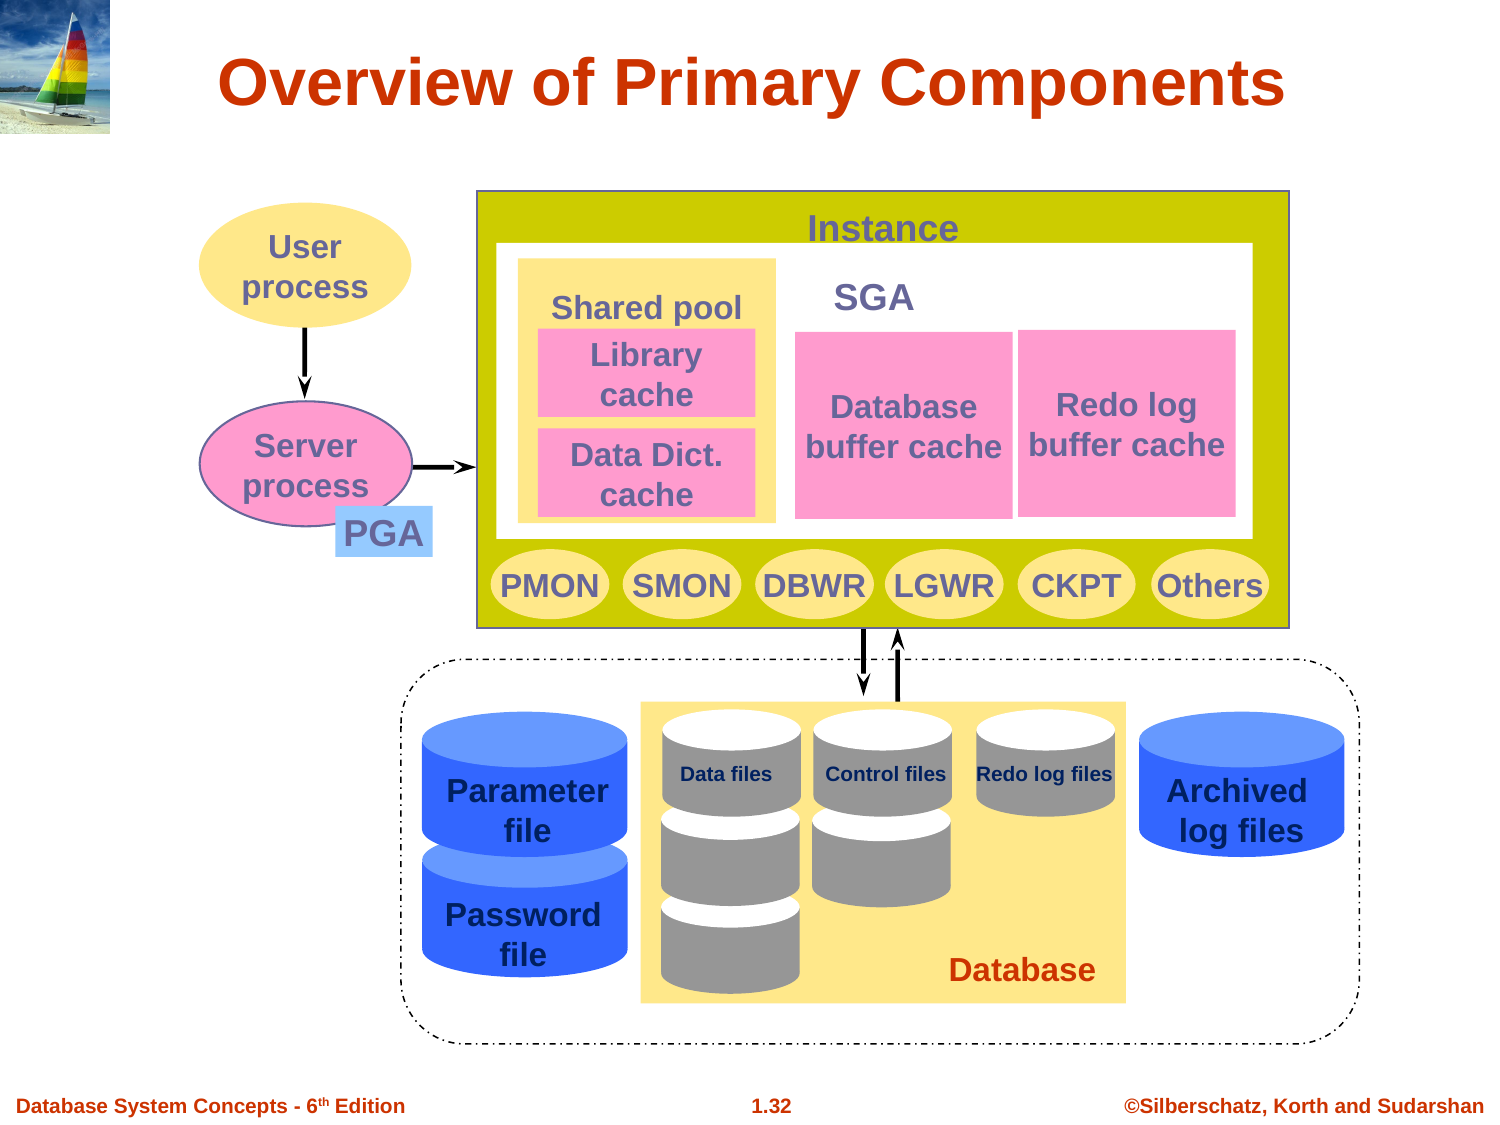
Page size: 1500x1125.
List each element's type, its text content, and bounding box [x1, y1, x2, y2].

text_box LGWR [885, 549, 1004, 620]
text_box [976, 709, 1116, 817]
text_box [660, 914, 800, 994]
text_box [400, 659, 1360, 1044]
picture [0, 0, 110, 134]
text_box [1138, 711, 1345, 858]
text_box [298, 378, 311, 399]
text_box Instance [477, 190, 1290, 628]
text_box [811, 823, 951, 908]
text_box Server process [199, 401, 413, 527]
text_box [455, 460, 477, 474]
text_box SGA [496, 242, 1253, 539]
text_box PGA [335, 505, 433, 557]
text_box DBWR [755, 549, 873, 620]
text_box PMON [490, 549, 610, 620]
text_box Database buffer cache [795, 331, 1013, 519]
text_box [662, 709, 802, 817]
text_box Redo log buffer cache [1018, 329, 1236, 517]
text_box Shared pool [517, 258, 776, 524]
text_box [421, 711, 628, 978]
title Overview of Primary Components [80, 31, 1426, 177]
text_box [813, 709, 953, 817]
text_box Data Dict. cache [537, 428, 756, 517]
text_box Library cache [537, 328, 756, 417]
text_box CKPT [1017, 549, 1136, 620]
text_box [660, 823, 800, 907]
text_box SMON [622, 549, 742, 620]
text_box User process [198, 202, 412, 328]
text_box Others [1151, 549, 1270, 620]
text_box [863, 580, 898, 707]
